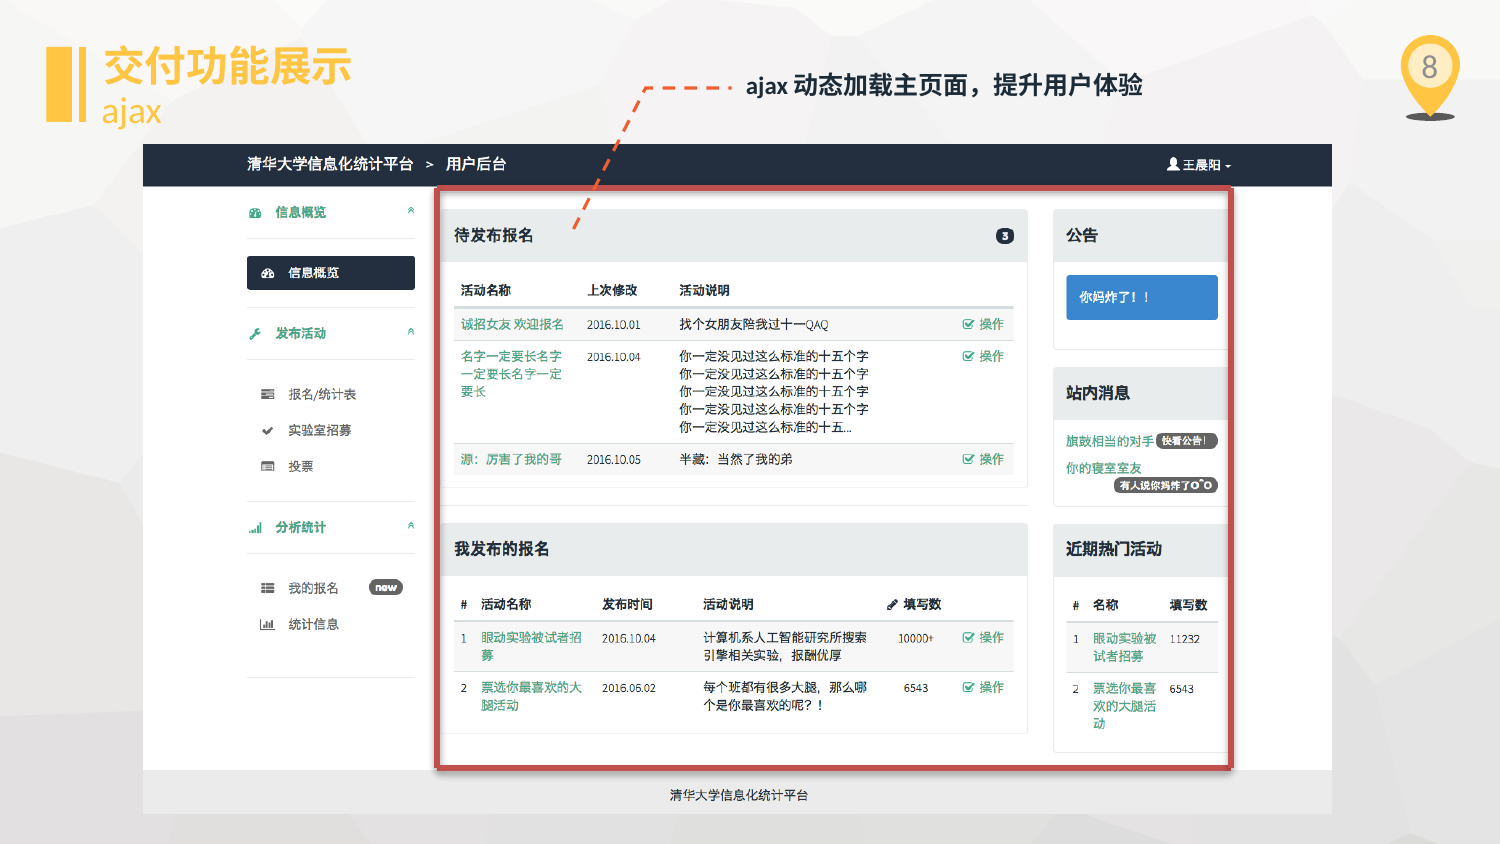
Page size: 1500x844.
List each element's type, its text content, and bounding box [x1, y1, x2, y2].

slide_number 8 [1254, 42, 1500, 88]
text_box ajax动态加载主页面，提升用户体验 [730, 61, 1246, 107]
picture [0, 0, 1500, 844]
text_box [44, 45, 74, 124]
text_box 交付功能展示 [88, 32, 369, 97]
text_box ajax [86, 78, 178, 139]
text_box [618, 87, 730, 142]
